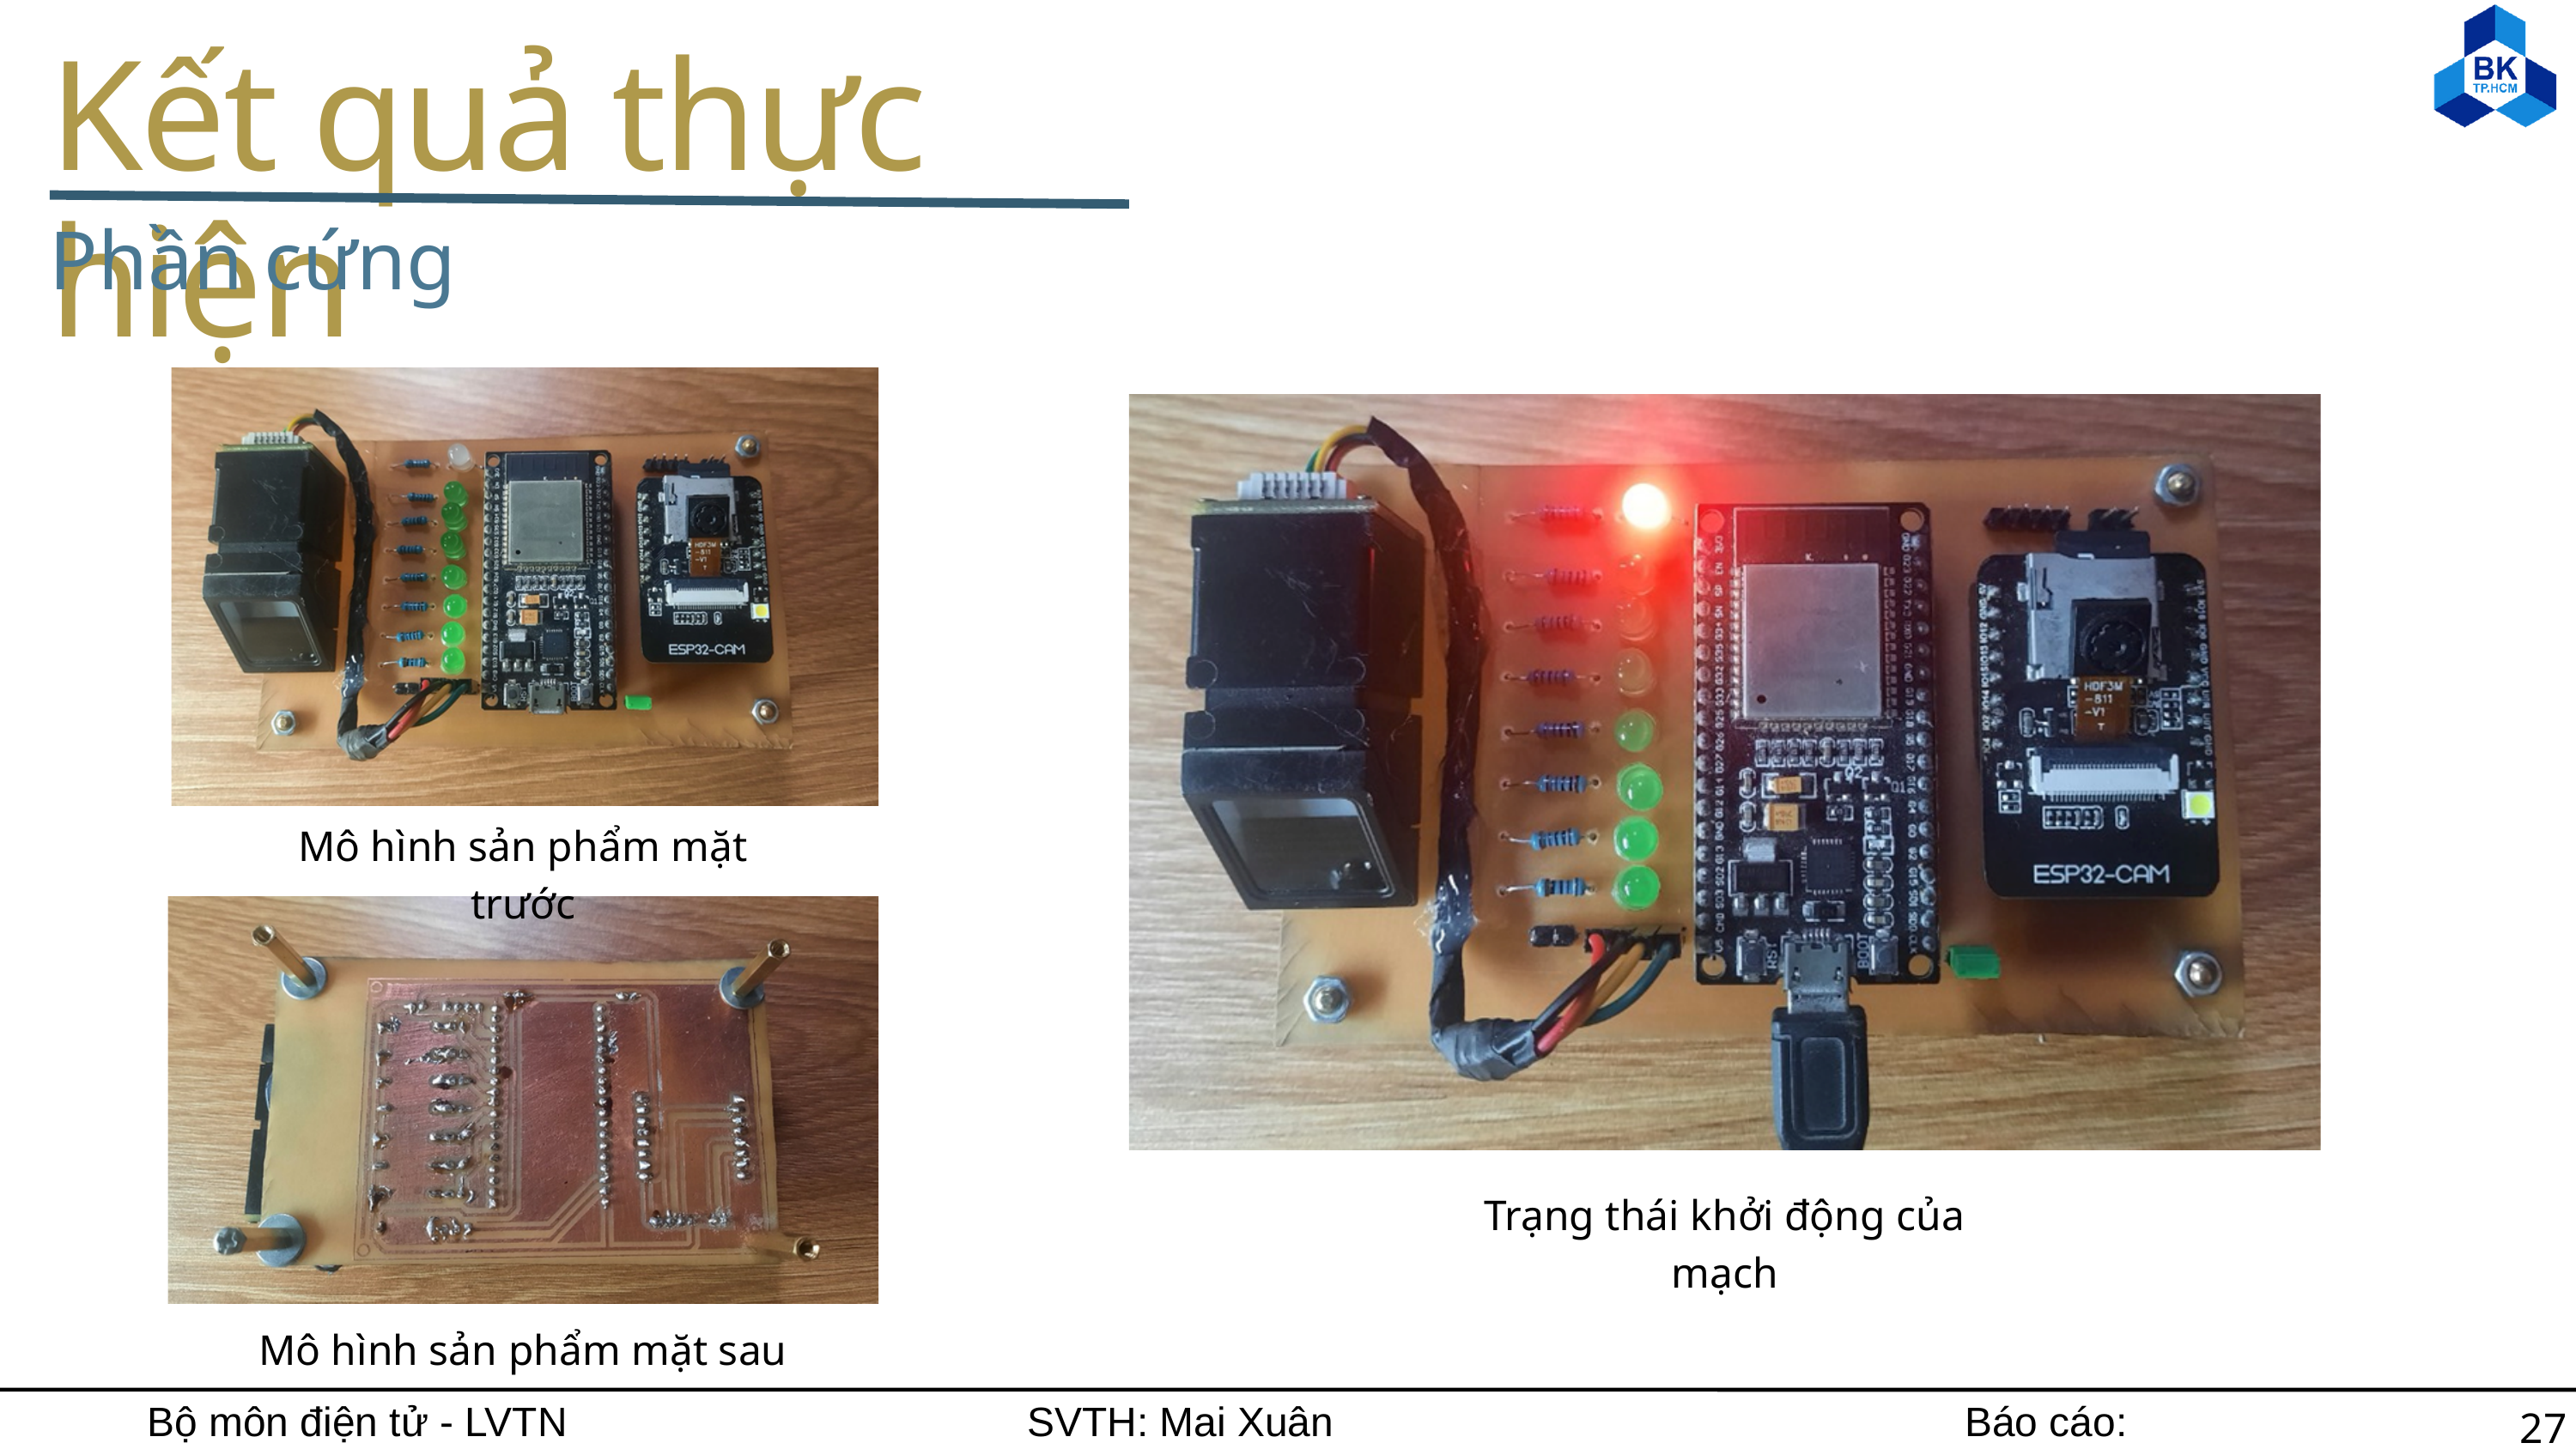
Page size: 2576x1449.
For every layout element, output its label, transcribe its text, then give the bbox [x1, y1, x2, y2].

text_box 27 [2511, 1390, 2576, 1449]
text_box Mô hình sản phẩm mặt sau [240, 1315, 805, 1373]
text_box Bộ môn điện tử - LVTN [144, 1390, 582, 1445]
text_box SVTH: Mai Xuân Hùng [972, 1390, 1389, 1449]
text_box Mô hình sản phẩm mặt trước [240, 812, 805, 928]
text_box Kết quả thực hiện [49, 33, 1194, 368]
text_box Phần cứng [49, 193, 1162, 306]
text_box [167, 896, 879, 1304]
text_box [171, 367, 879, 806]
text_box [2413, 0, 2576, 145]
text_box Trạng thái khởi động của mạch [1443, 1181, 2008, 1297]
text_box Báo cáo: 06/06/2024 [1856, 1390, 2237, 1449]
text_box [1128, 394, 2321, 1150]
